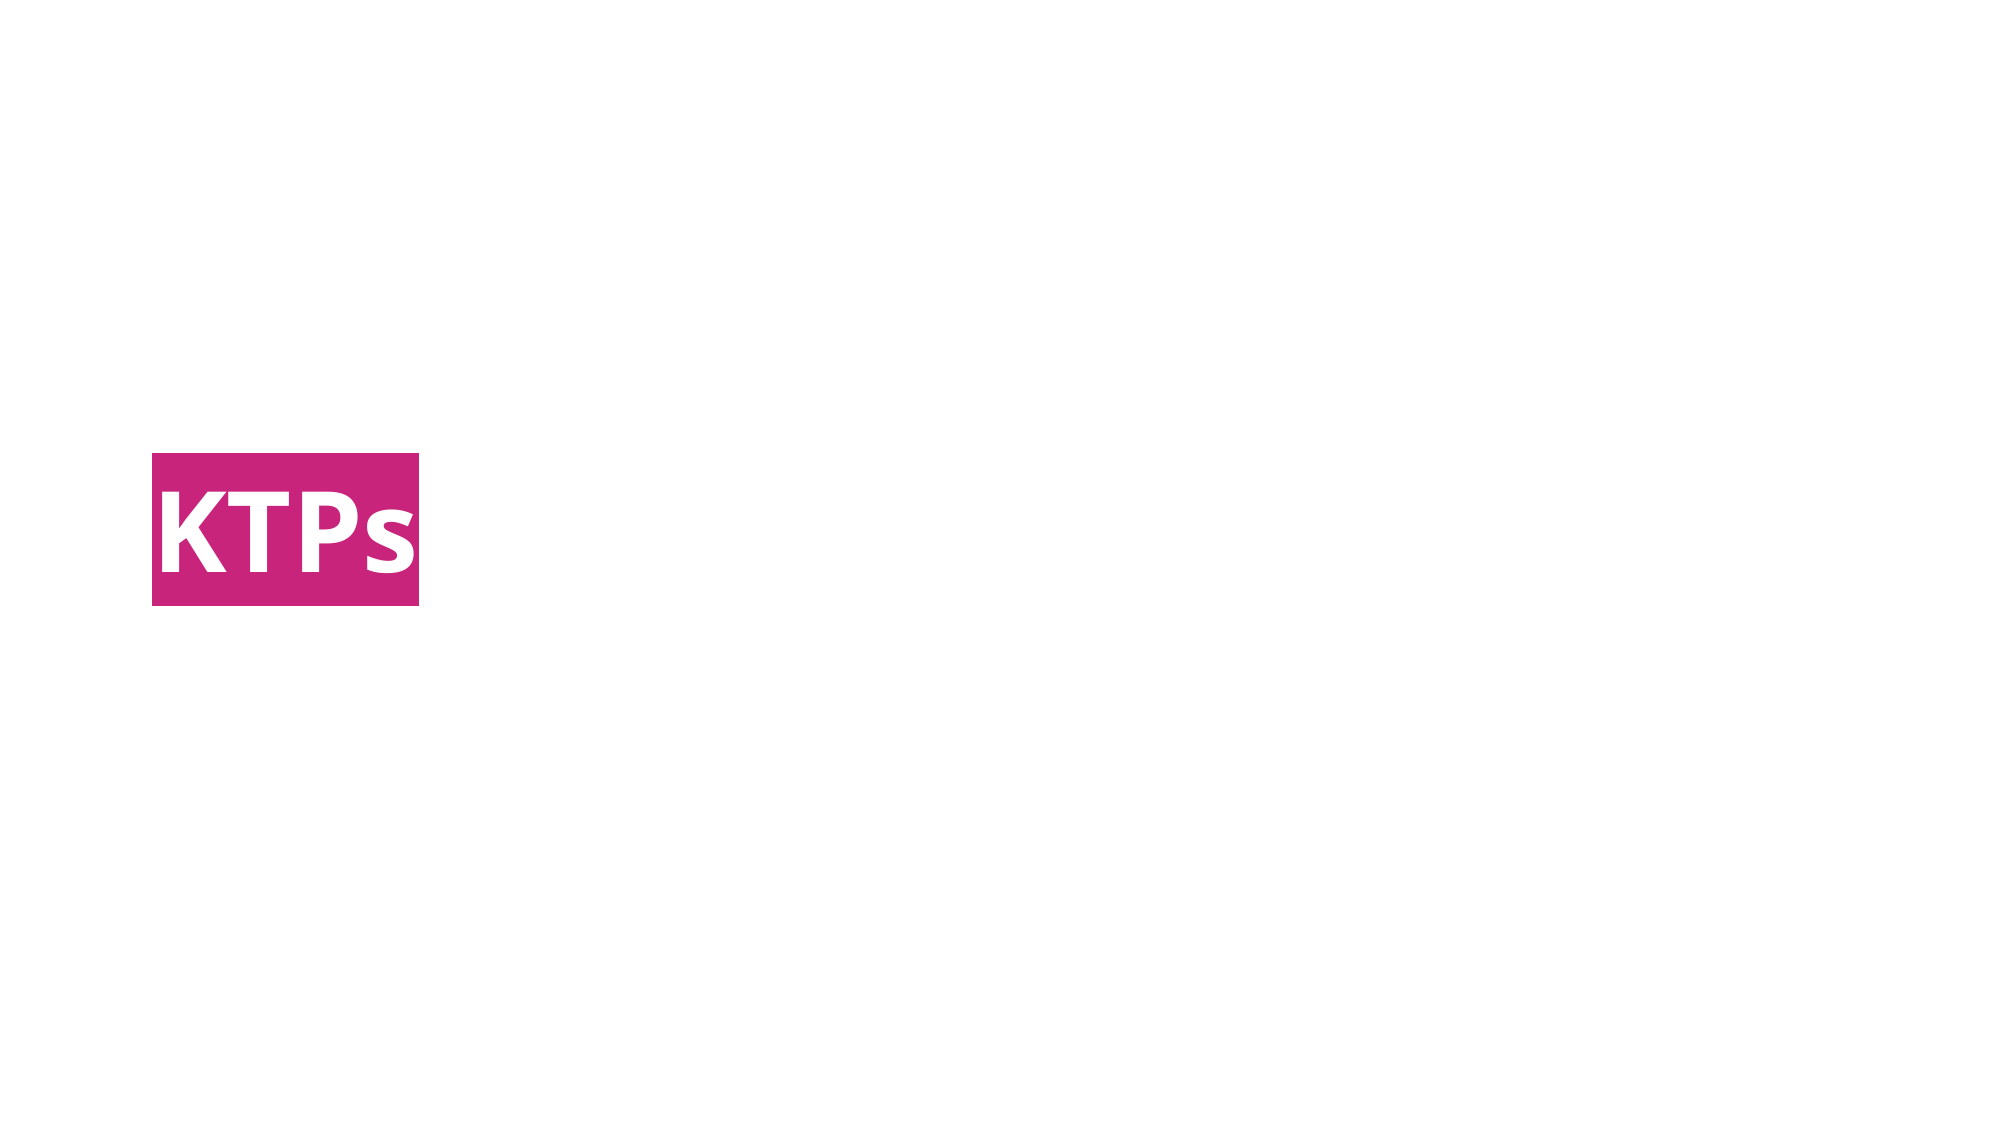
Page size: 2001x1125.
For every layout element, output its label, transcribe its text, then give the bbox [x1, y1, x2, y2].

list KTPs [137, 59, 1863, 1014]
